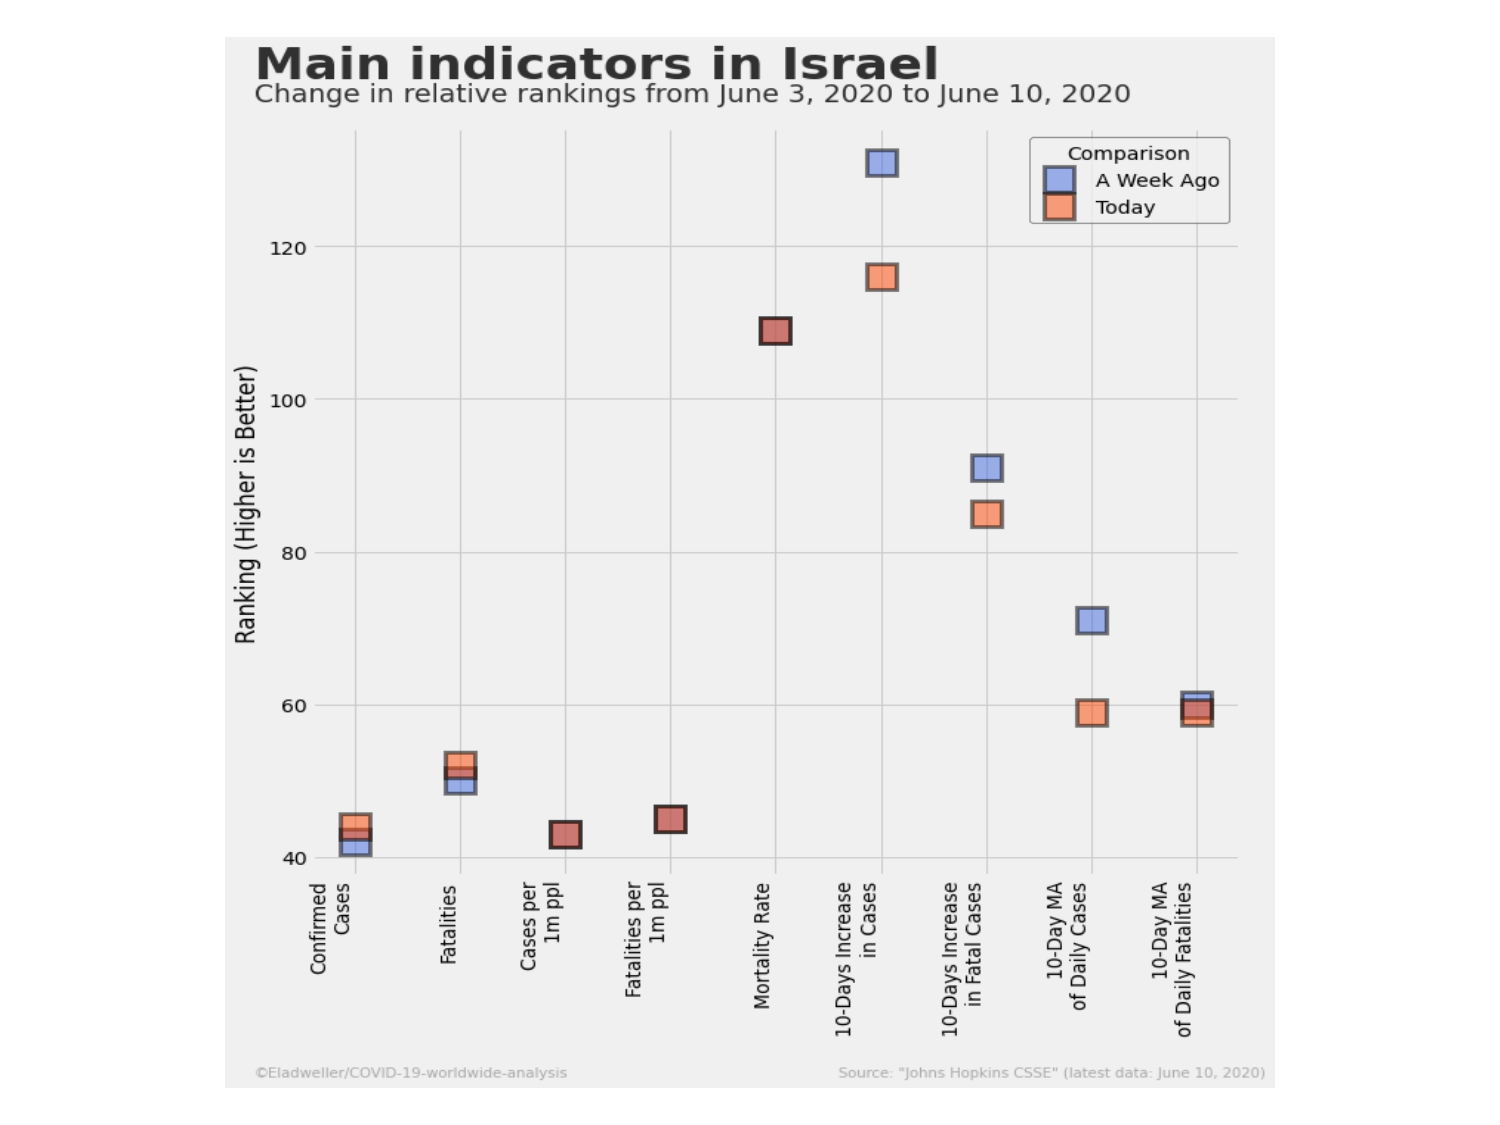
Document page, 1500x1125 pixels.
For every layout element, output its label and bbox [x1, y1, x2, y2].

picture [224, 37, 1276, 1088]
